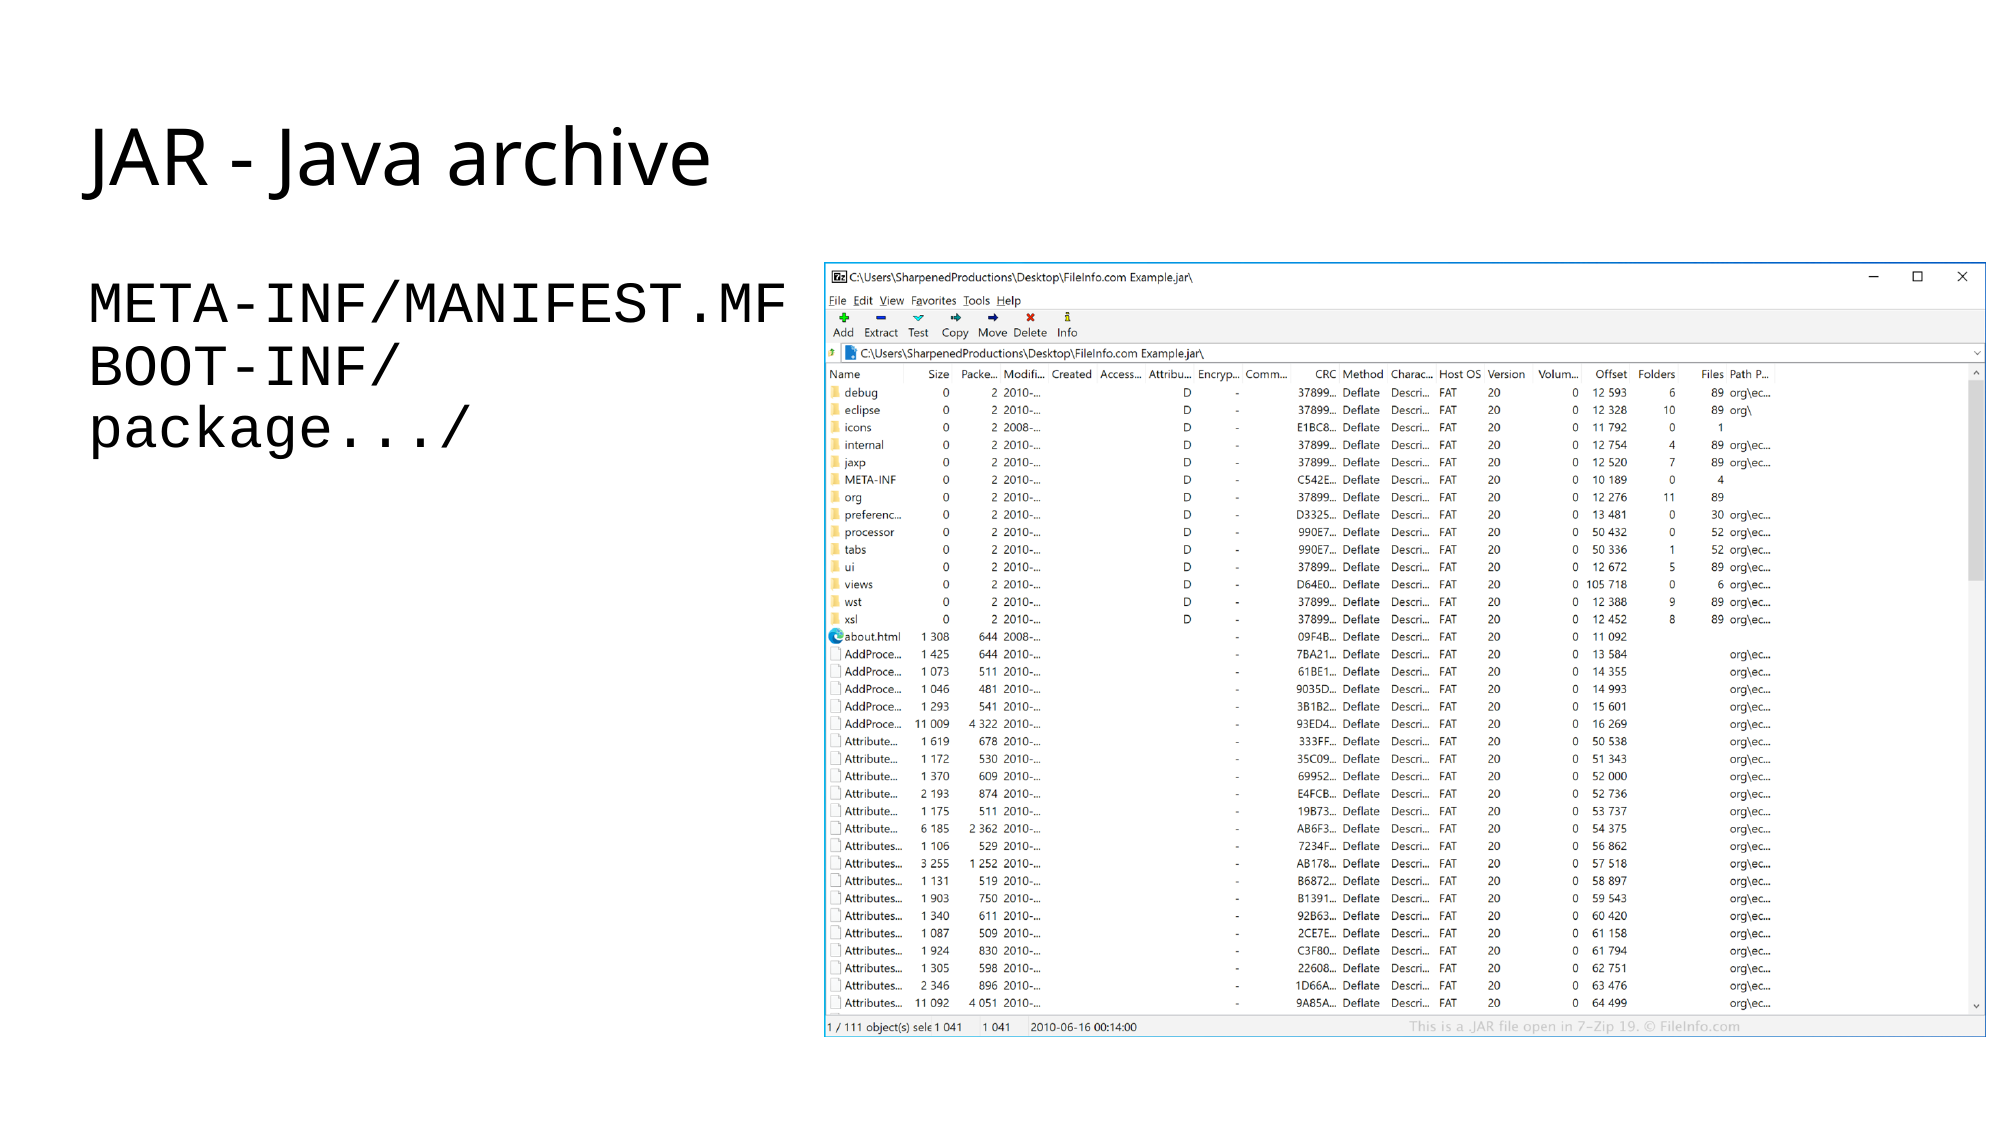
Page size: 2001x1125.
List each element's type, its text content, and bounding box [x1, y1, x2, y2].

picture [826, 262, 1986, 1038]
list META-INF/MANIFEST.MF BOOT-INF/ package.../ [68, 252, 1932, 1000]
title JAR - Java archive [68, 97, 1932, 223]
